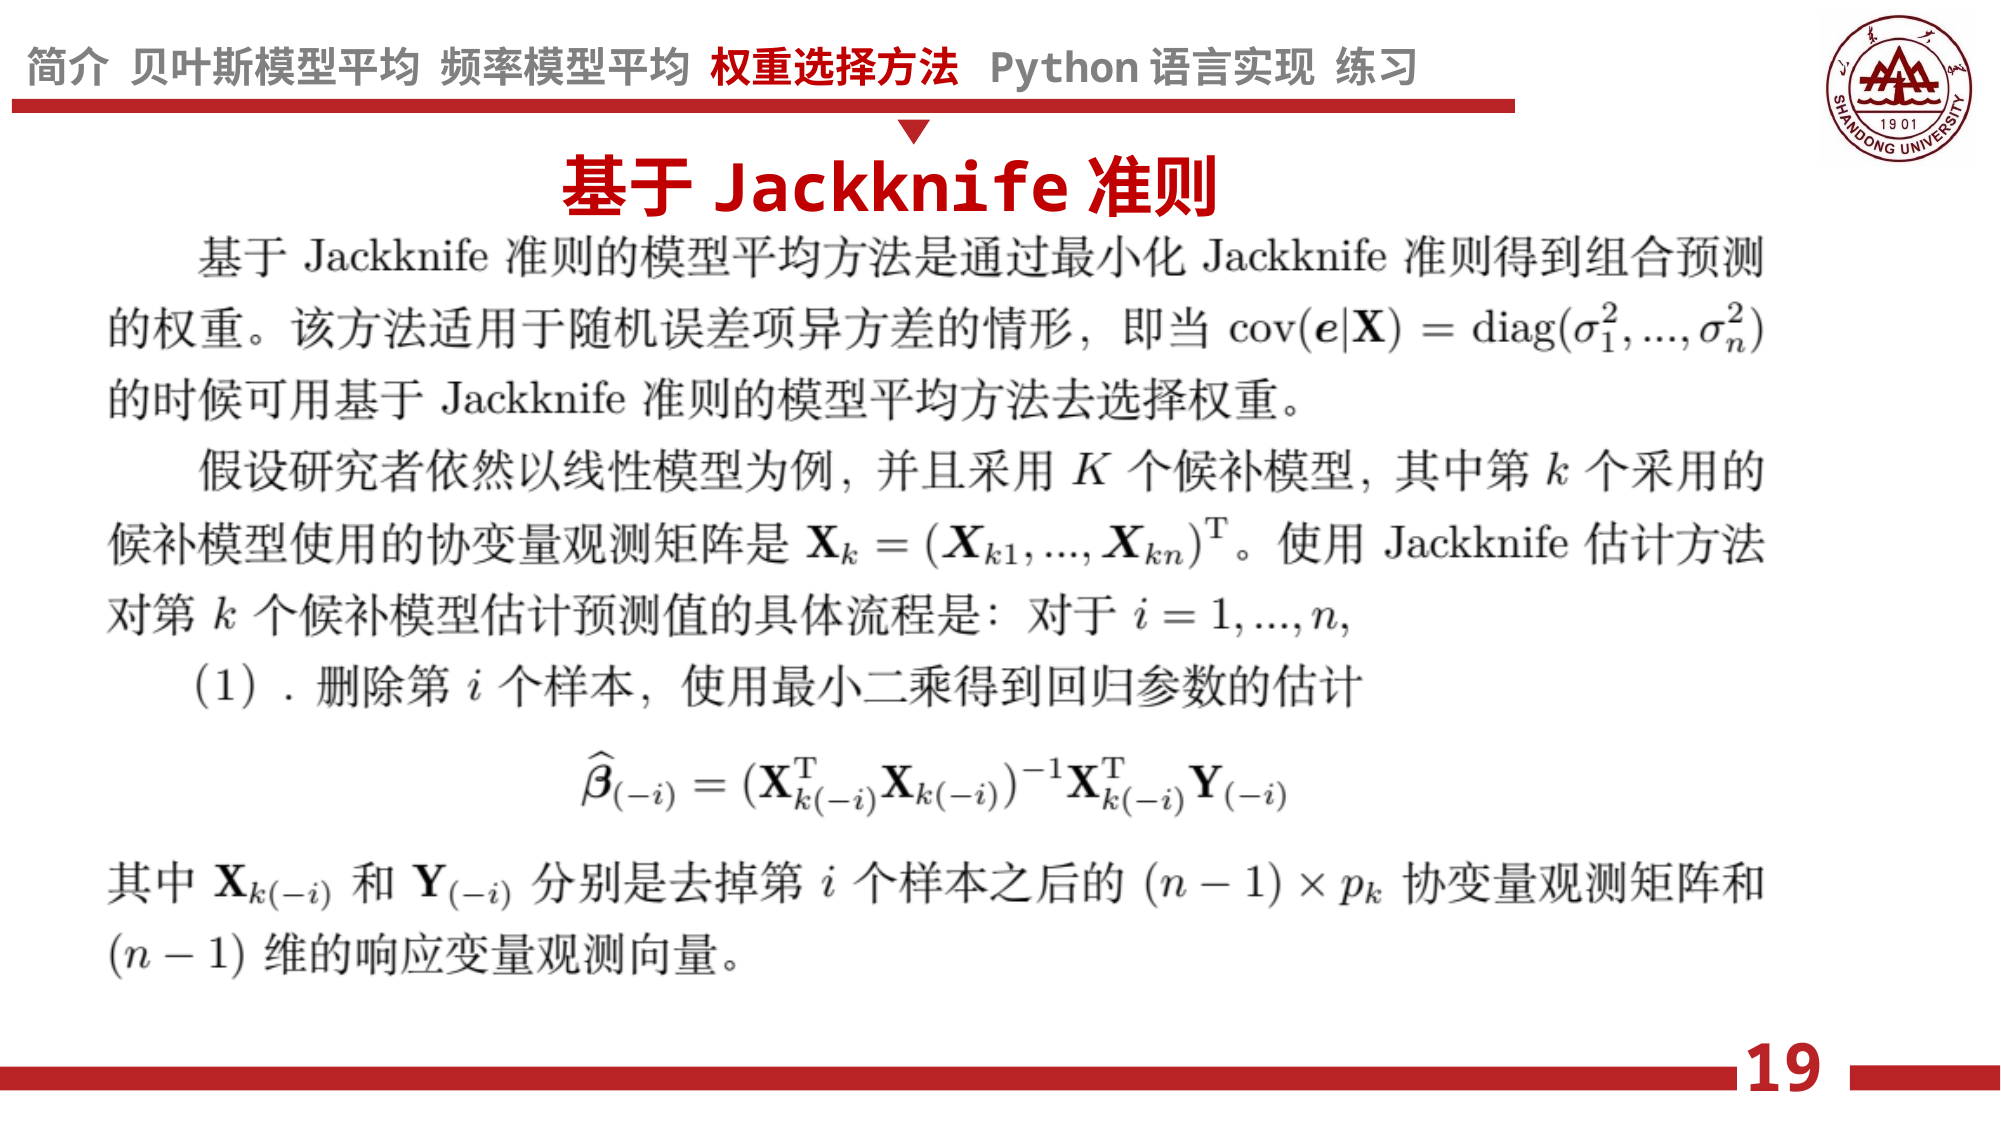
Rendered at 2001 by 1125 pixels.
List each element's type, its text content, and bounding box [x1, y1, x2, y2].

text_box 基于Jackknife准则 [390, 137, 1391, 222]
picture [1820, 9, 1977, 167]
picture [78, 222, 1800, 987]
